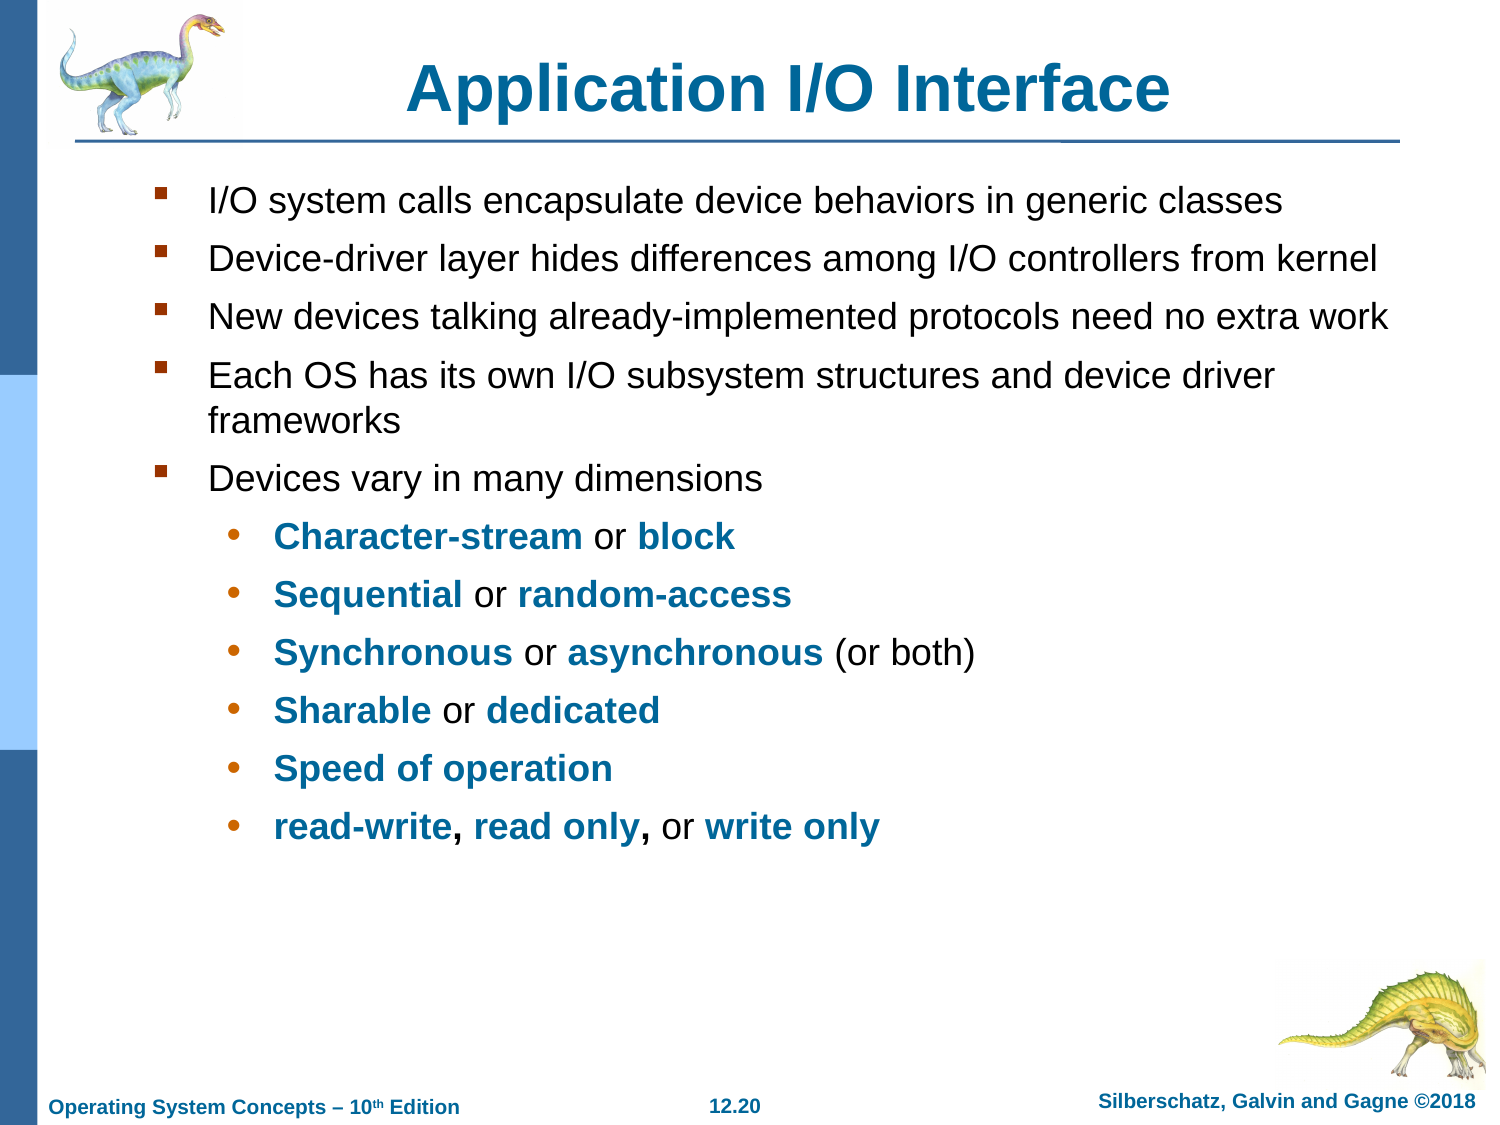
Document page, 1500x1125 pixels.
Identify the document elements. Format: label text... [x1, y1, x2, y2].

list I/O system calls encapsulate device behaviors in generic classes Device-driver layer hides differences among I/O controllers from kernel New devices talking already-implemented protocols need no extra work Each OS has its own I/O subsystem structures and device driver frameworks Devices vary in many dimensions Character-stream or block Sequential or random-access Synchronous or asynchronous (or both) Sharable or dedicated Speed of operation read-write, read only, or write only [136, 168, 1406, 912]
title Application I/O Interface [153, 37, 1425, 133]
picture [1275, 959, 1486, 1090]
picture [46, 0, 243, 149]
